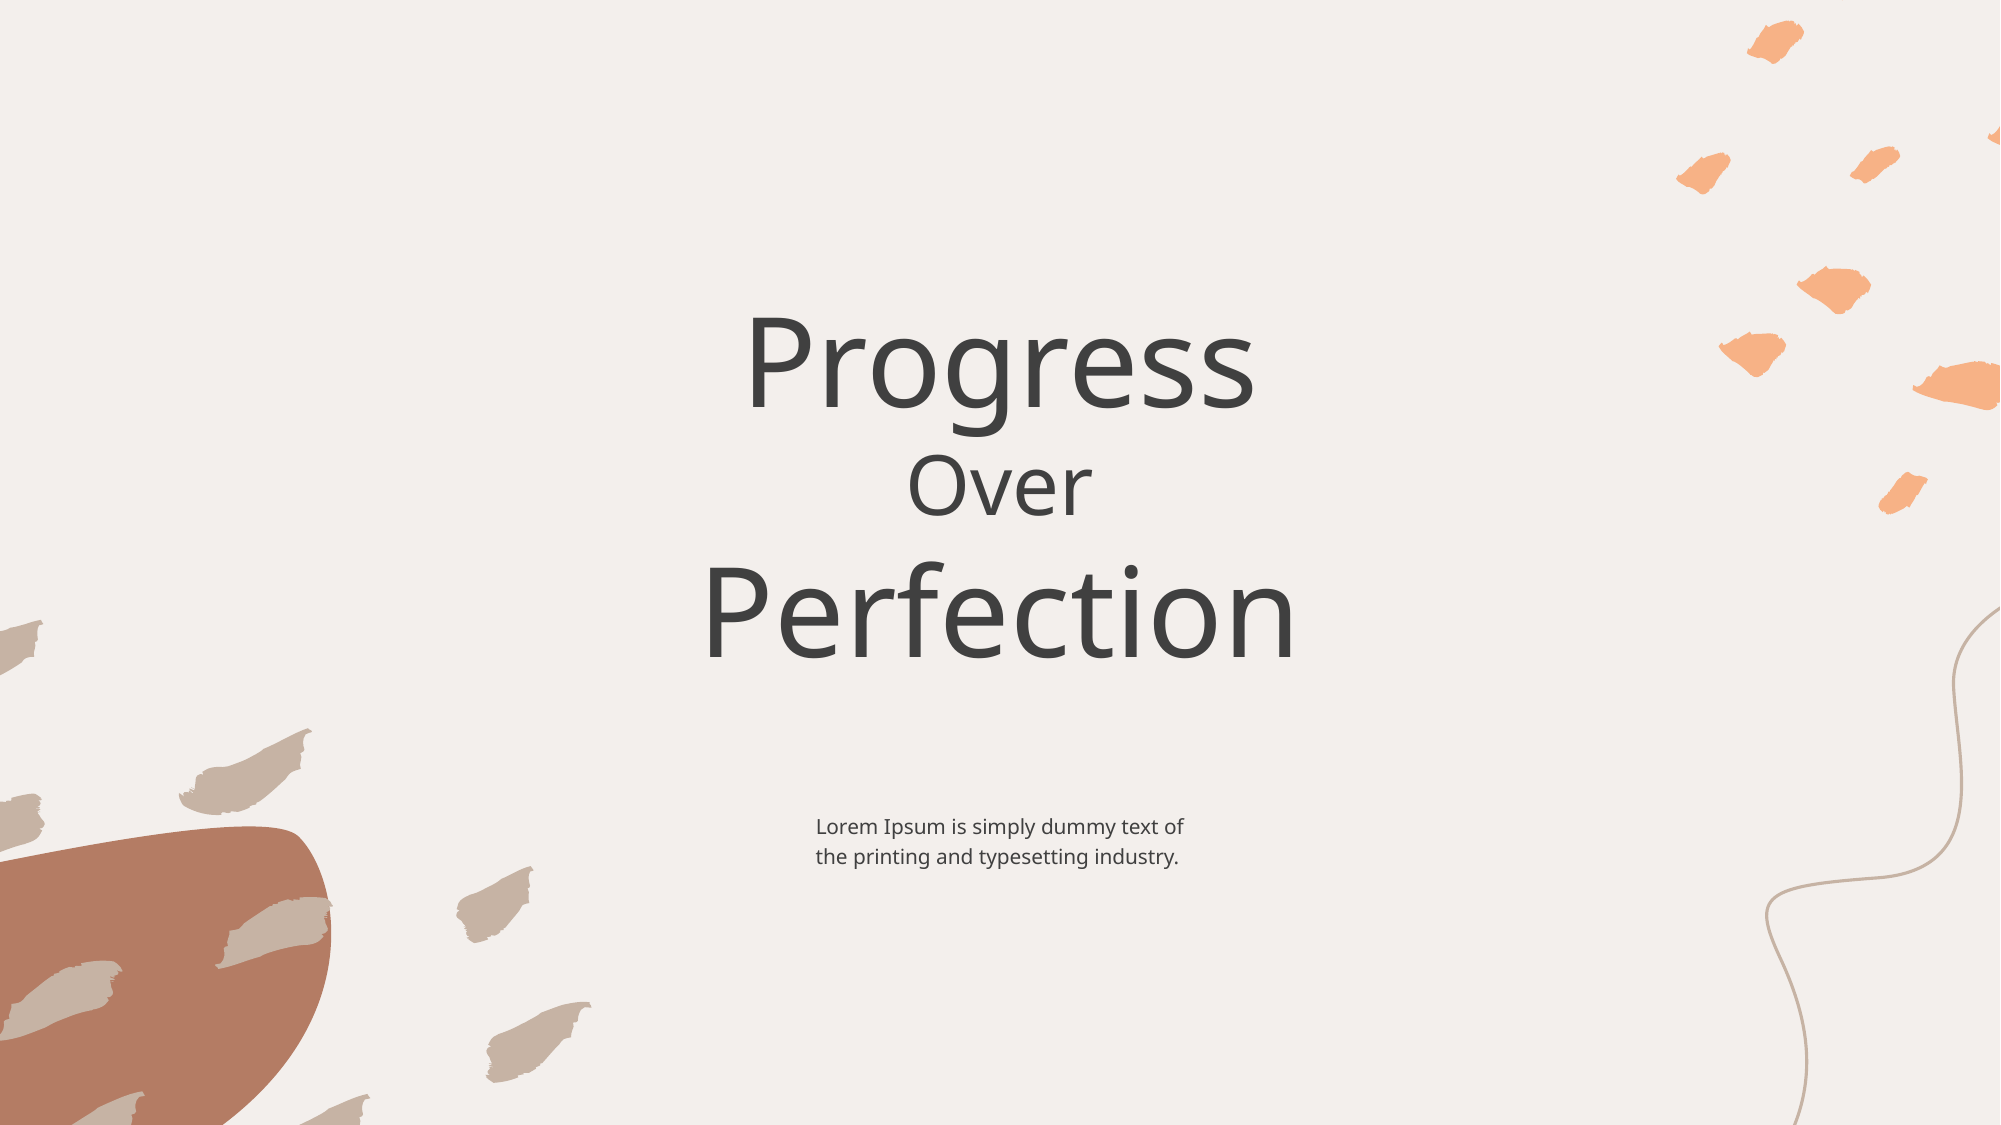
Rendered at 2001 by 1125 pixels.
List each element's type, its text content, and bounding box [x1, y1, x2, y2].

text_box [0, 619, 593, 1125]
text_box Lorem Ipsum is simply dummy text of the printing and typesetting industry. [793, 801, 1207, 876]
text_box Progress Over Perfection [684, 275, 1316, 690]
text_box [1547, 608, 2000, 1125]
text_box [1620, 0, 2000, 515]
